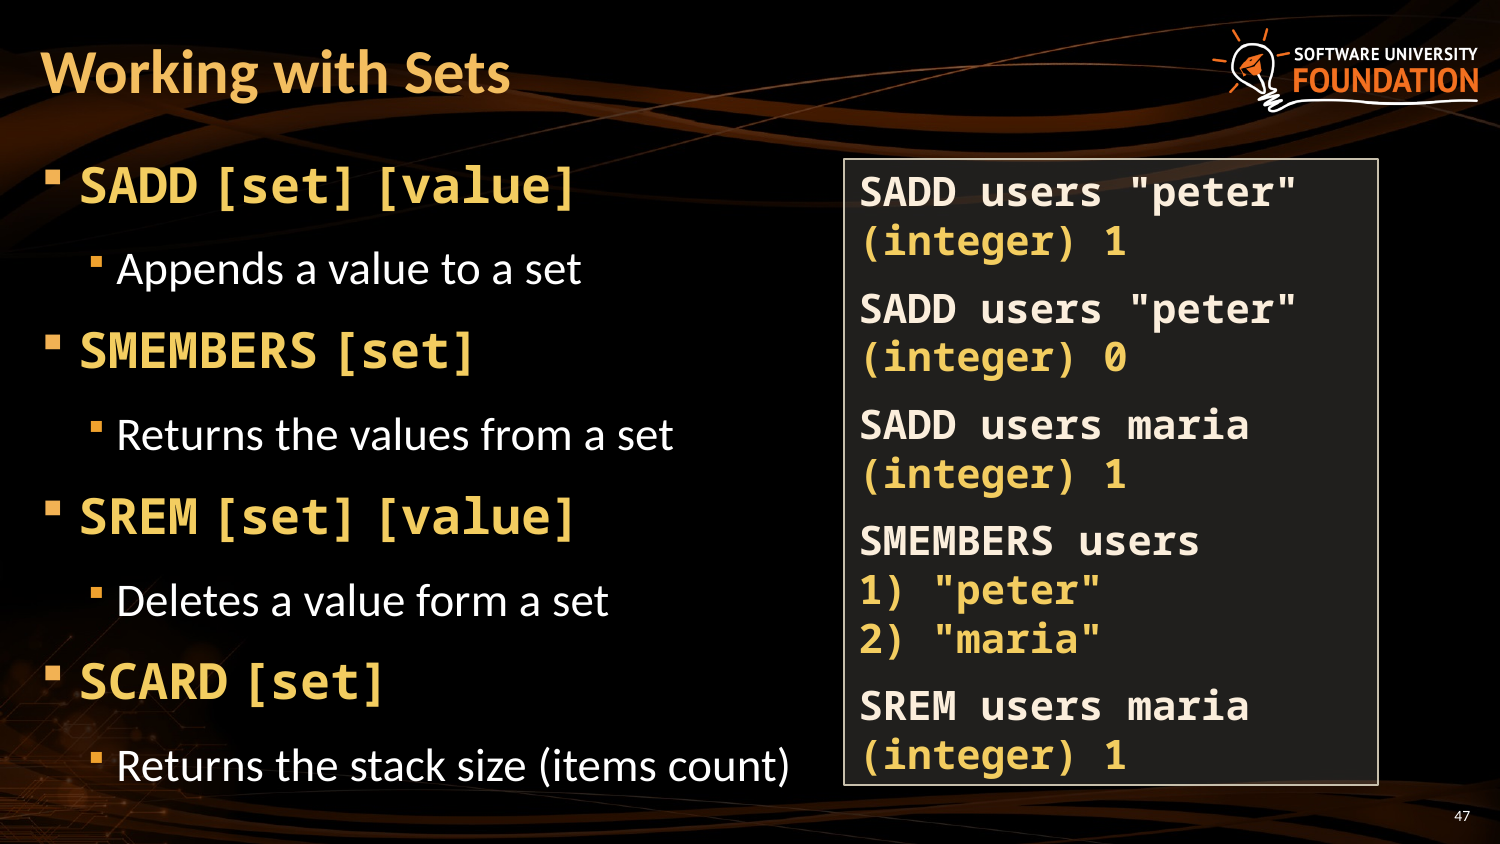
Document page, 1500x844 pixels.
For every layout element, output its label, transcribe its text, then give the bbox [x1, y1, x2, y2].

text_box SADD users "peter" (integer) 1 SADD users "peter" (integer) 0 SADD users maria (integer) 1 SMEMBERS users 1) "peter" 2) "maria" SREM users maria (integer) 1 [843, 158, 1379, 785]
title Working with Sets [23, 4, 1202, 141]
picture [0, 0, 1500, 844]
list SADD [set] [value] Appends a value to a set SMEMBERS [set] Returns the values from a set SREM [set] [value] Deletes a value form a set SCARD [set] Returns the stack size (items count) [23, 141, 1476, 827]
